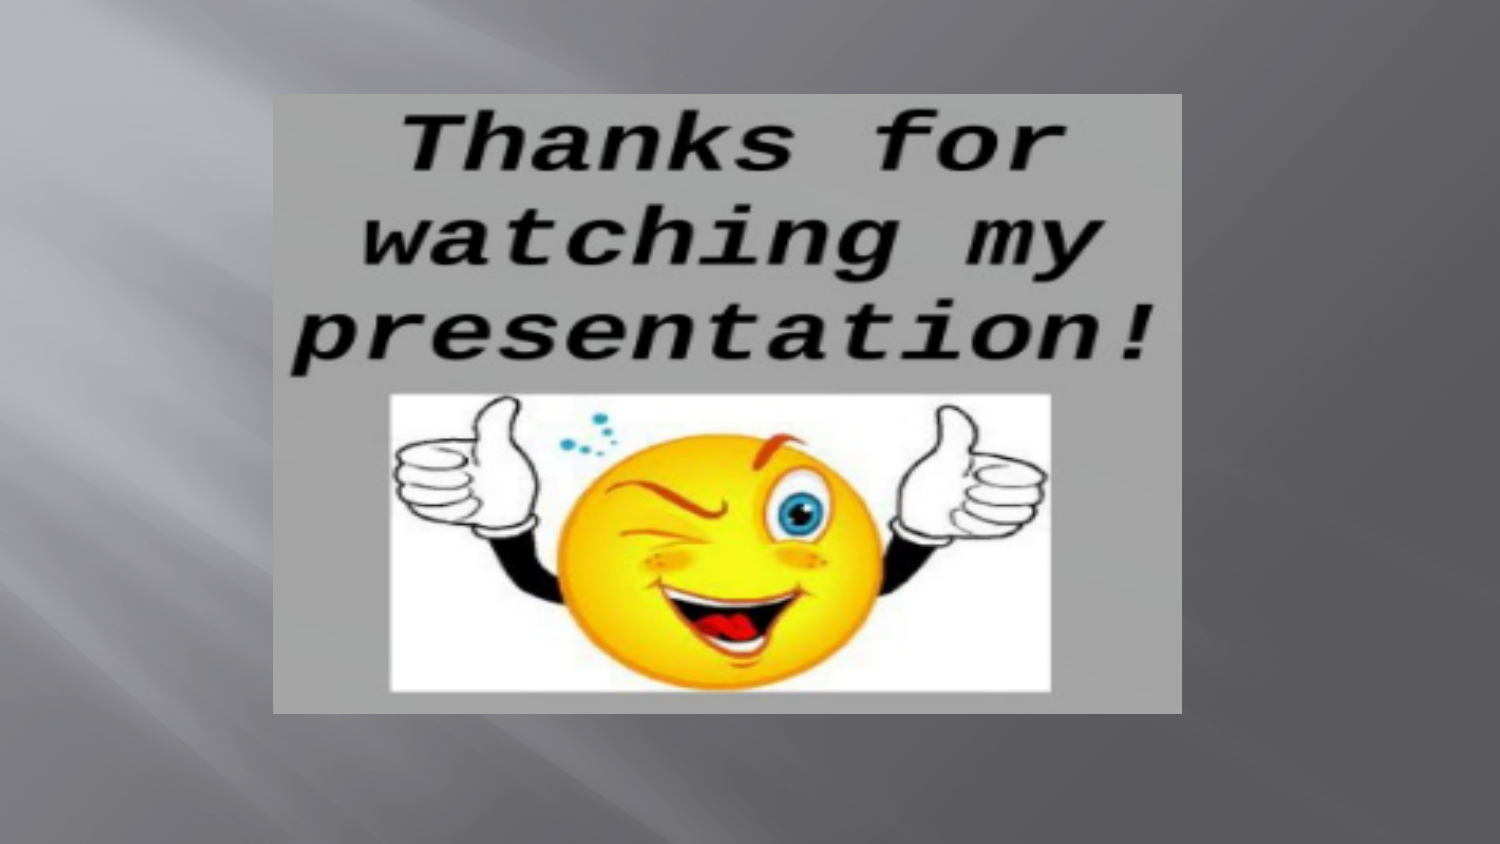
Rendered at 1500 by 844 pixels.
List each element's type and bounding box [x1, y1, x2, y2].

picture [272, 94, 1182, 715]
